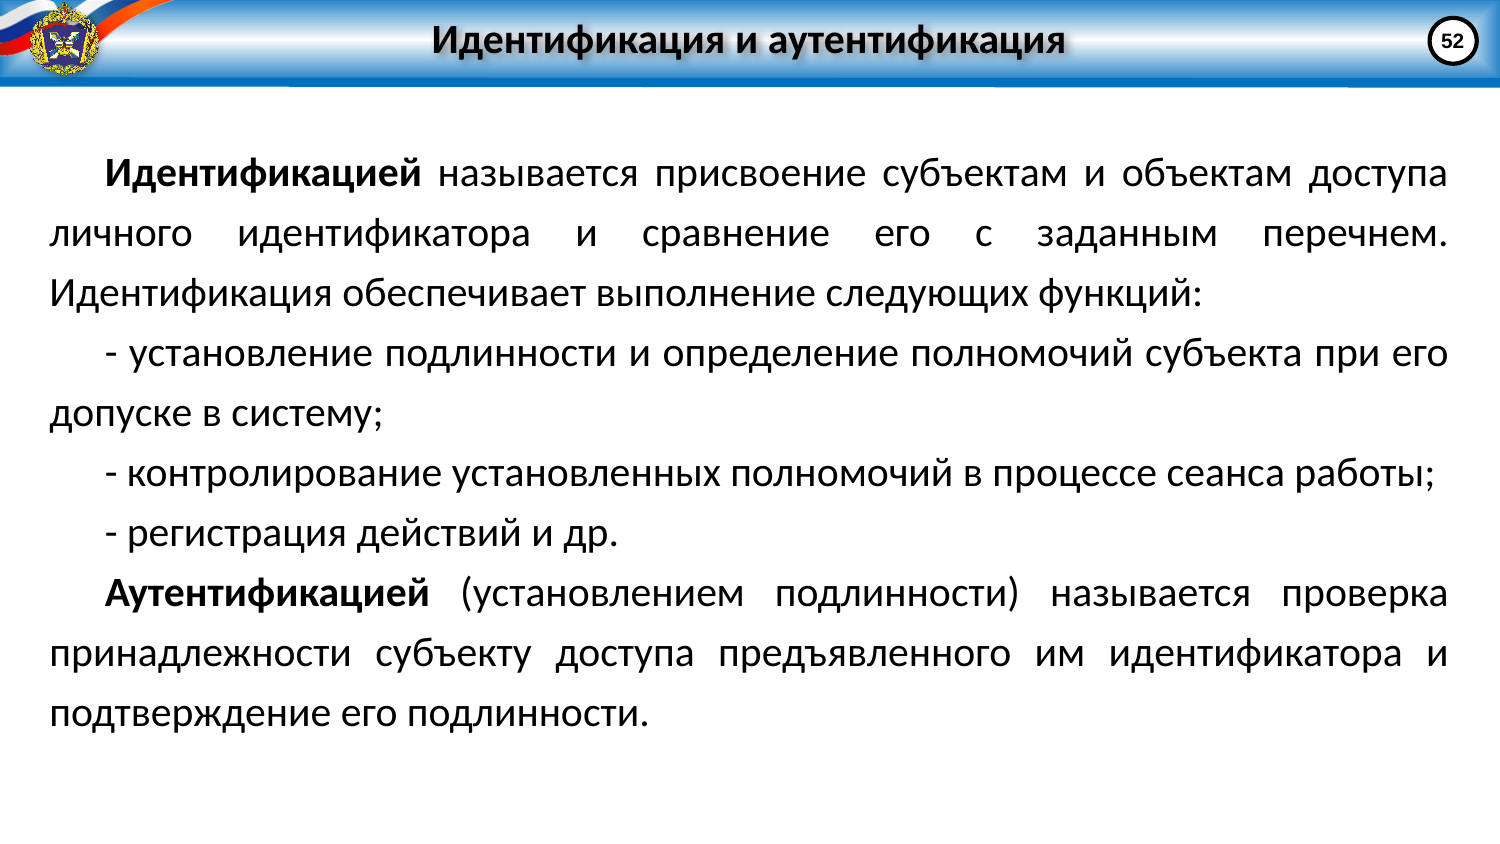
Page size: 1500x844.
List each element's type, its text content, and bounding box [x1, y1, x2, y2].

title Идентификация и аутентификация [0, 0, 1499, 115]
slide_number 52 [1423, 12, 1483, 68]
text_box Идентификацией называется присвоение субъектам и объектам доступа личного идентификатора и сравнение его с заданным перечнем. Идентификация обеспечивает выполнение следующих функций: - установление подлинности и определение полномочий субъекта при его допуске в систему; - контролирование установленных полномочий в процессе сеанса работы; - регистрация действий и др. Аутентификацией (установлением подлинности) называется проверка принадлежности субъекту доступа предъявленного им идентификатора и подтверждение его подлинности. [34, 127, 1464, 743]
